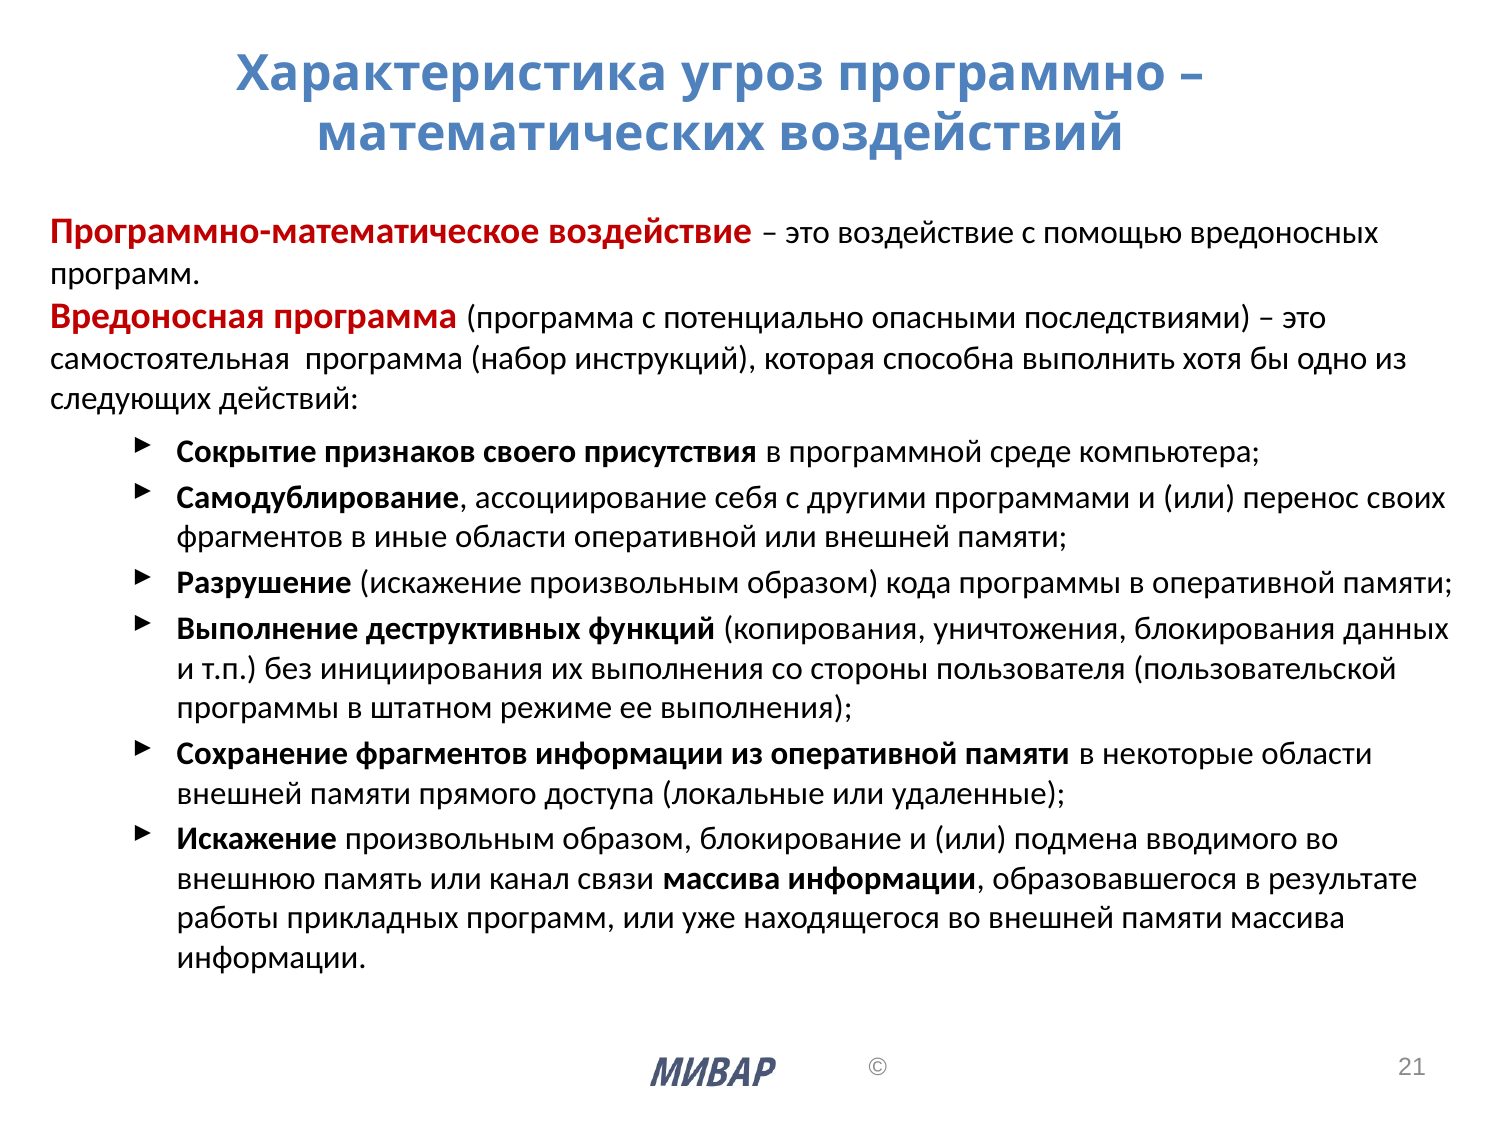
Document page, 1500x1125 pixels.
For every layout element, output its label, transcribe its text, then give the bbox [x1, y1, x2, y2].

title Характеристика угроз программно – математических воздействий [47, 28, 1395, 173]
slide_number © 21 [760, 1042, 1442, 1103]
list Сокрытие признаков своего присутствия в программной среде компьютера; Самодублирование, ассоциирование себя с другими программами и (или) перенос своих фрагментов в иные области оперативной или внешней памяти; Разрушение (искажение произвольным образом) кода программы в оперативной памяти; Выполнение деструктивных функций (копирования, уничтожения, блокирования данных и т.п.) без инициирования их выполнения со стороны пользователя (пользовательской программы в штатном режиме ее выполнения); Сохранение фрагментов информации из оперативной памяти в некоторые области внешней памяти прямого доступа (локальные или удаленные); Искажение произвольным образом, блокирование и (или) подмена вводимого во внешнюю память или канал связи массива информации, образовавшегося в результате работы прикладных программ, или уже находящегося во внешней памяти массива информации. [117, 424, 1477, 1028]
picture [646, 1054, 779, 1089]
text_box Программно-математическое воздействие – это воздействие с помощью вредоносных программ. Вредоносная программа (программа с потенциально опасными последствиями) – это самостоятельная программа (набор инструкций), которая способна выполнить хотя бы одно из следующих действий: [35, 199, 1500, 424]
